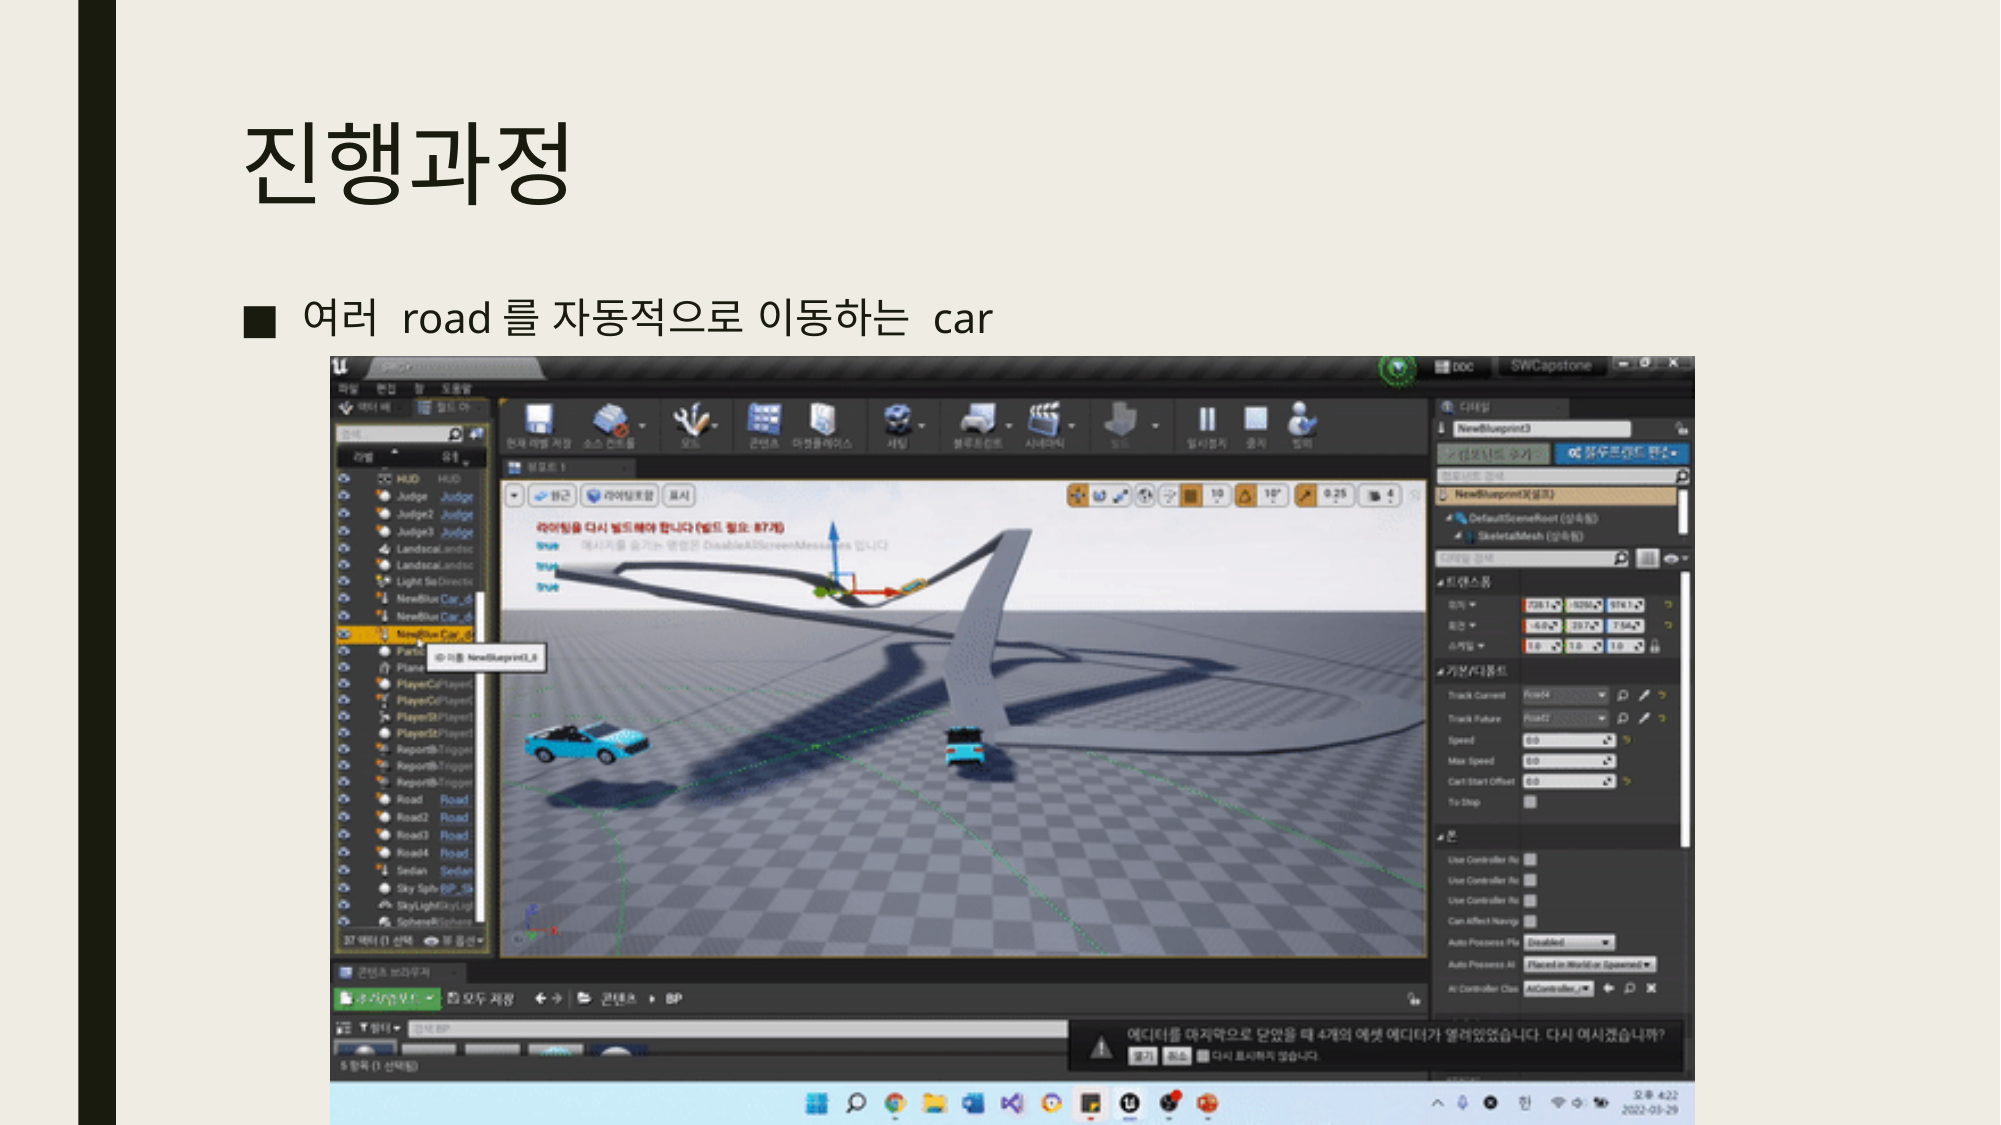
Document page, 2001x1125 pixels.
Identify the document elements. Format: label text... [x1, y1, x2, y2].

picture [330, 356, 1695, 1125]
list 여러 road를 자동적으로 이동하는 car [225, 288, 1800, 963]
title 진행과정 [225, 112, 1800, 288]
